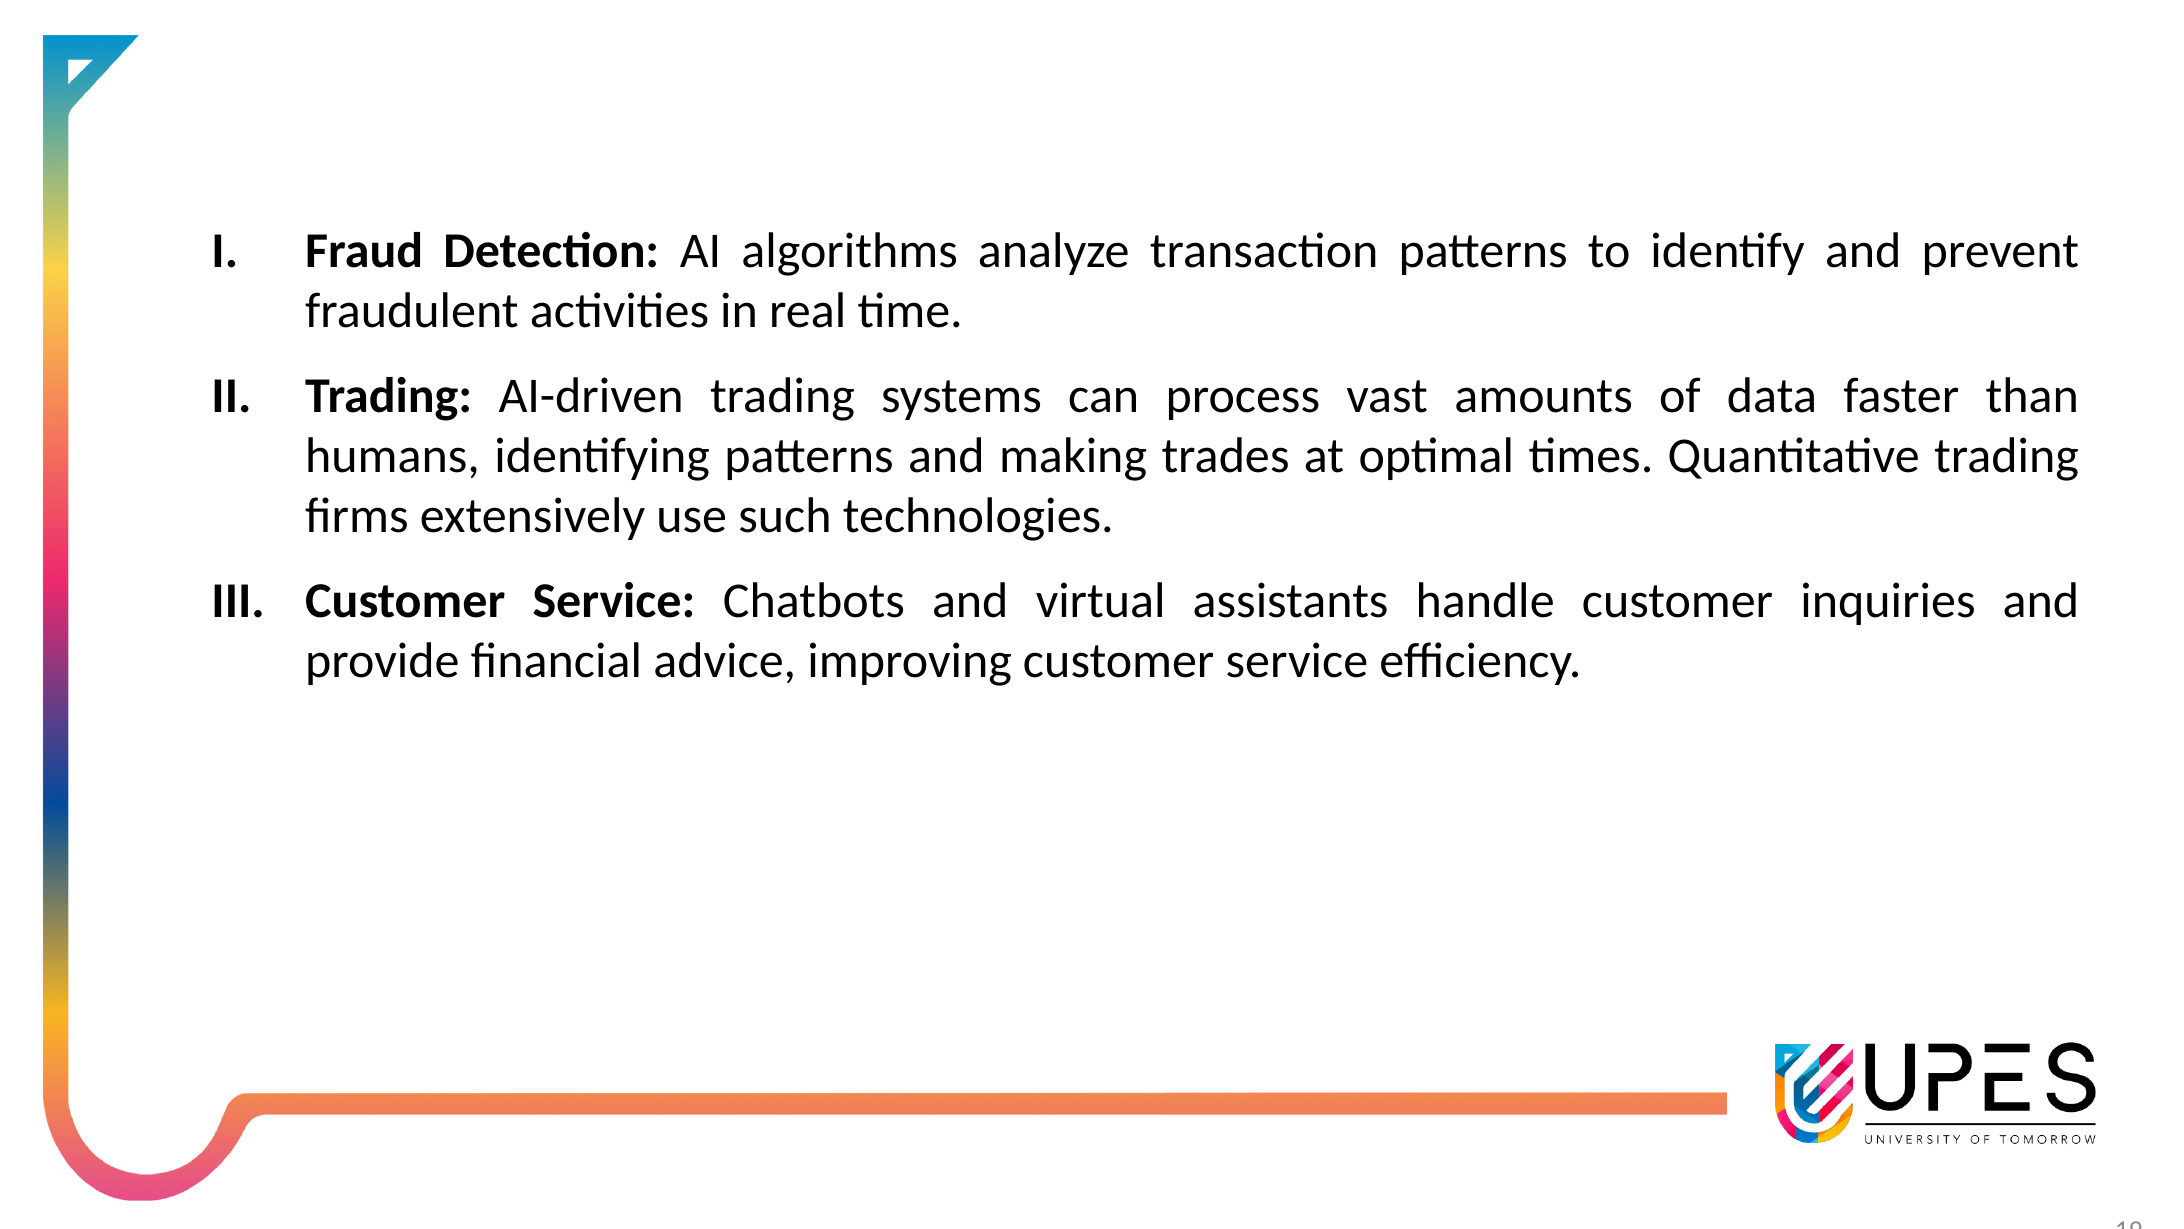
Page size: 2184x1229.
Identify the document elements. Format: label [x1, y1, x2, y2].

list [0, 0, 2184, 1229]
